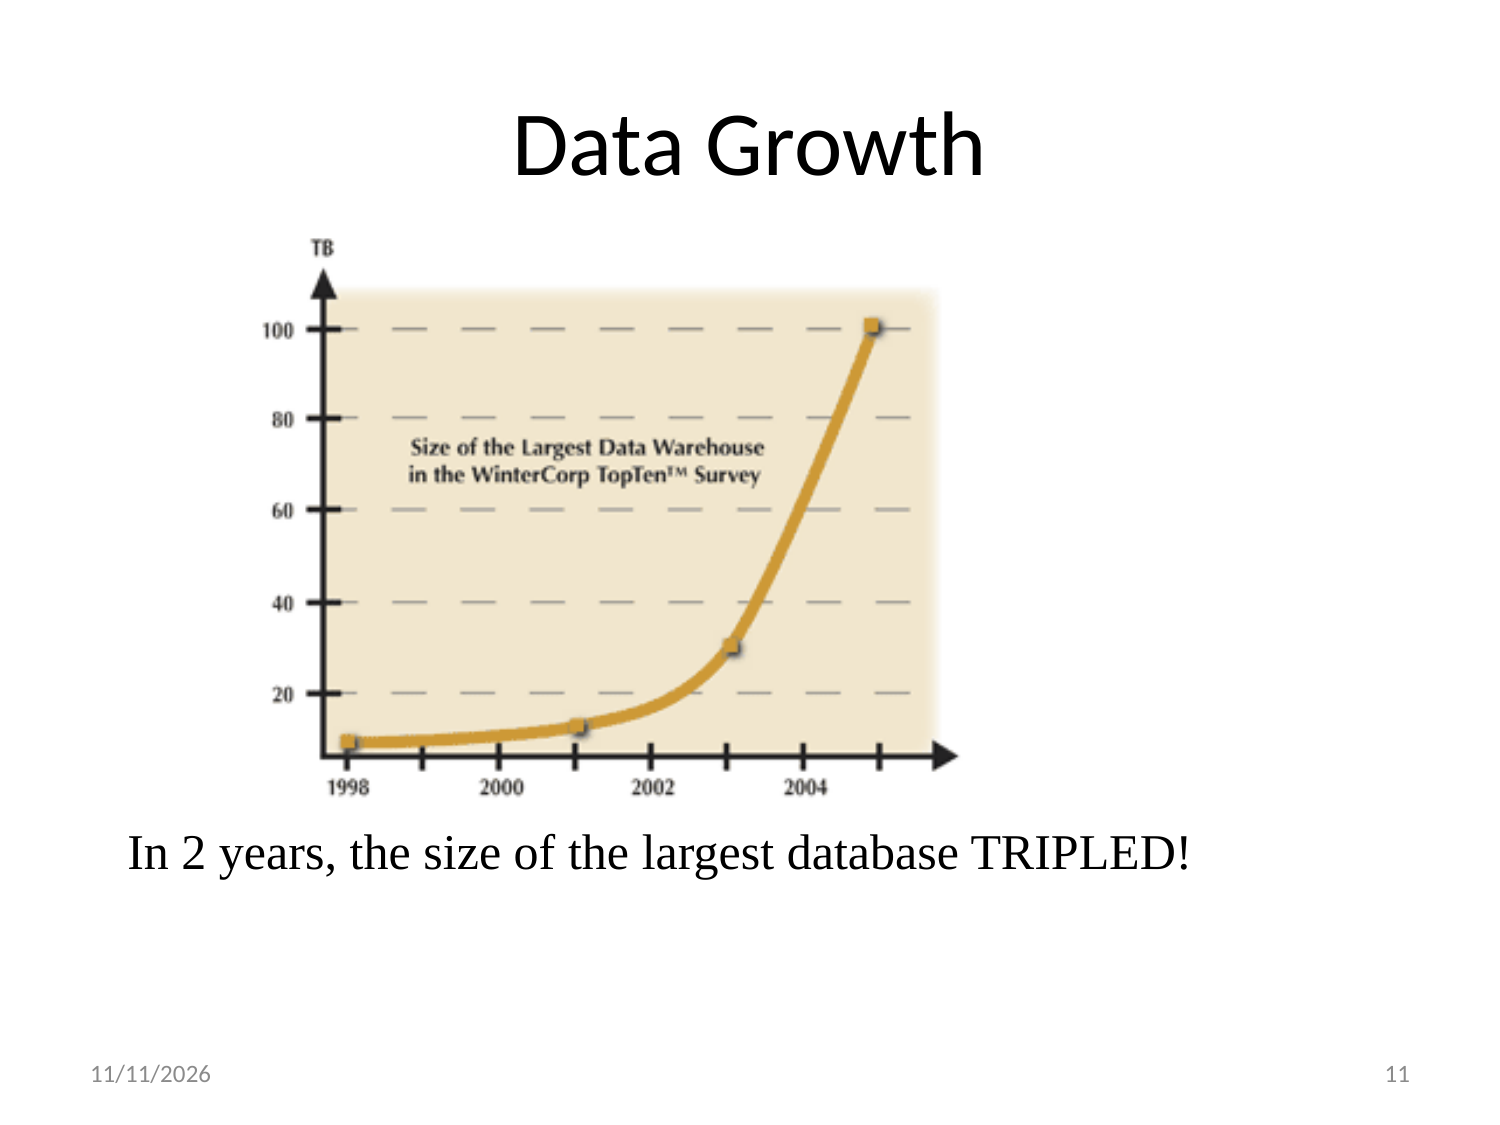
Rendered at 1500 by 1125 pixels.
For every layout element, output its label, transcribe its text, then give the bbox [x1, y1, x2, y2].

picture [262, 237, 963, 807]
title Data Growth [75, 45, 1425, 233]
text_box In 2 years, the size of the largest database TRIPLED! [112, 812, 1208, 888]
slide_number 11 [1074, 1042, 1425, 1103]
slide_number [75, 1042, 425, 1103]
